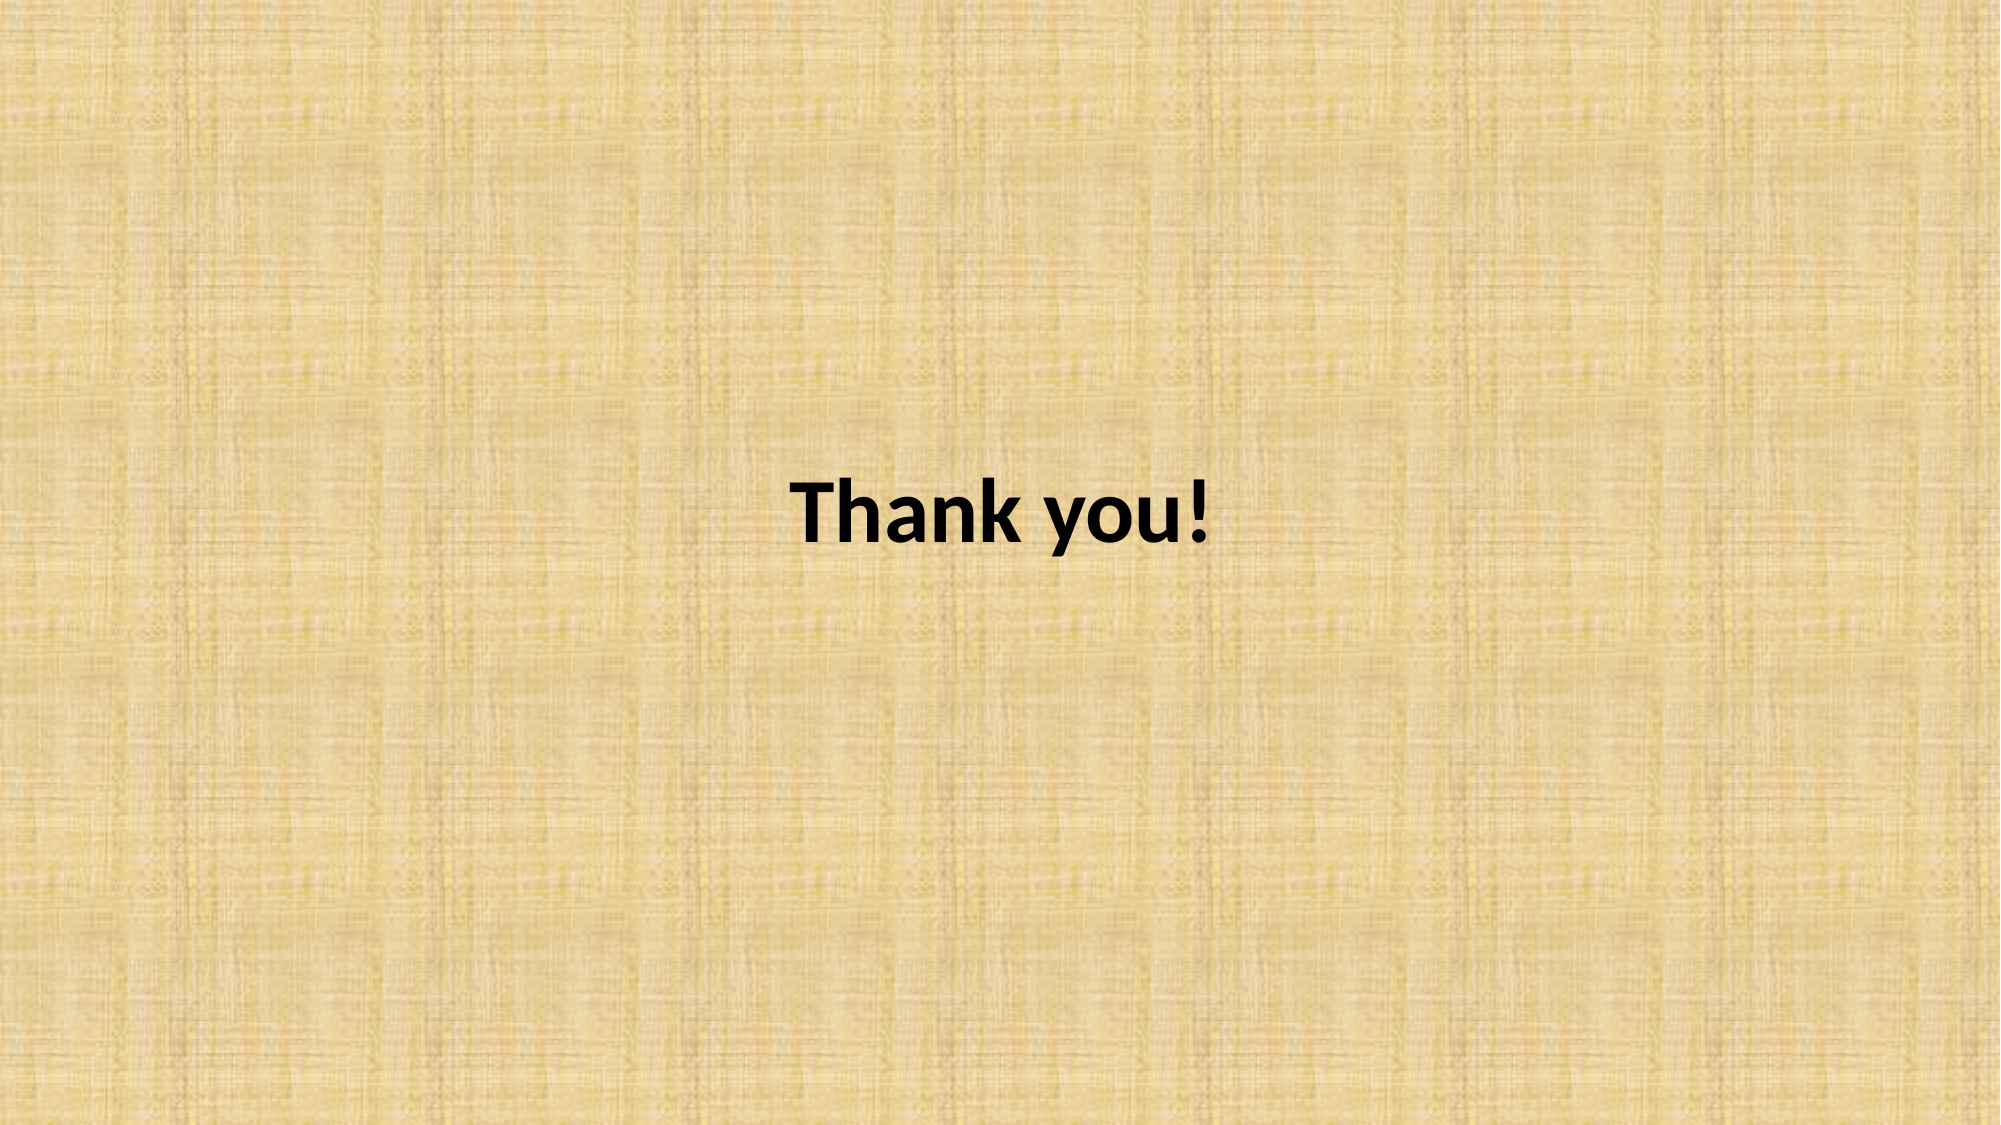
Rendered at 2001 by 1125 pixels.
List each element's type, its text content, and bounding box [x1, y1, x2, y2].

title Thank you! [139, 403, 1865, 622]
picture [0, 0, 2000, 1125]
